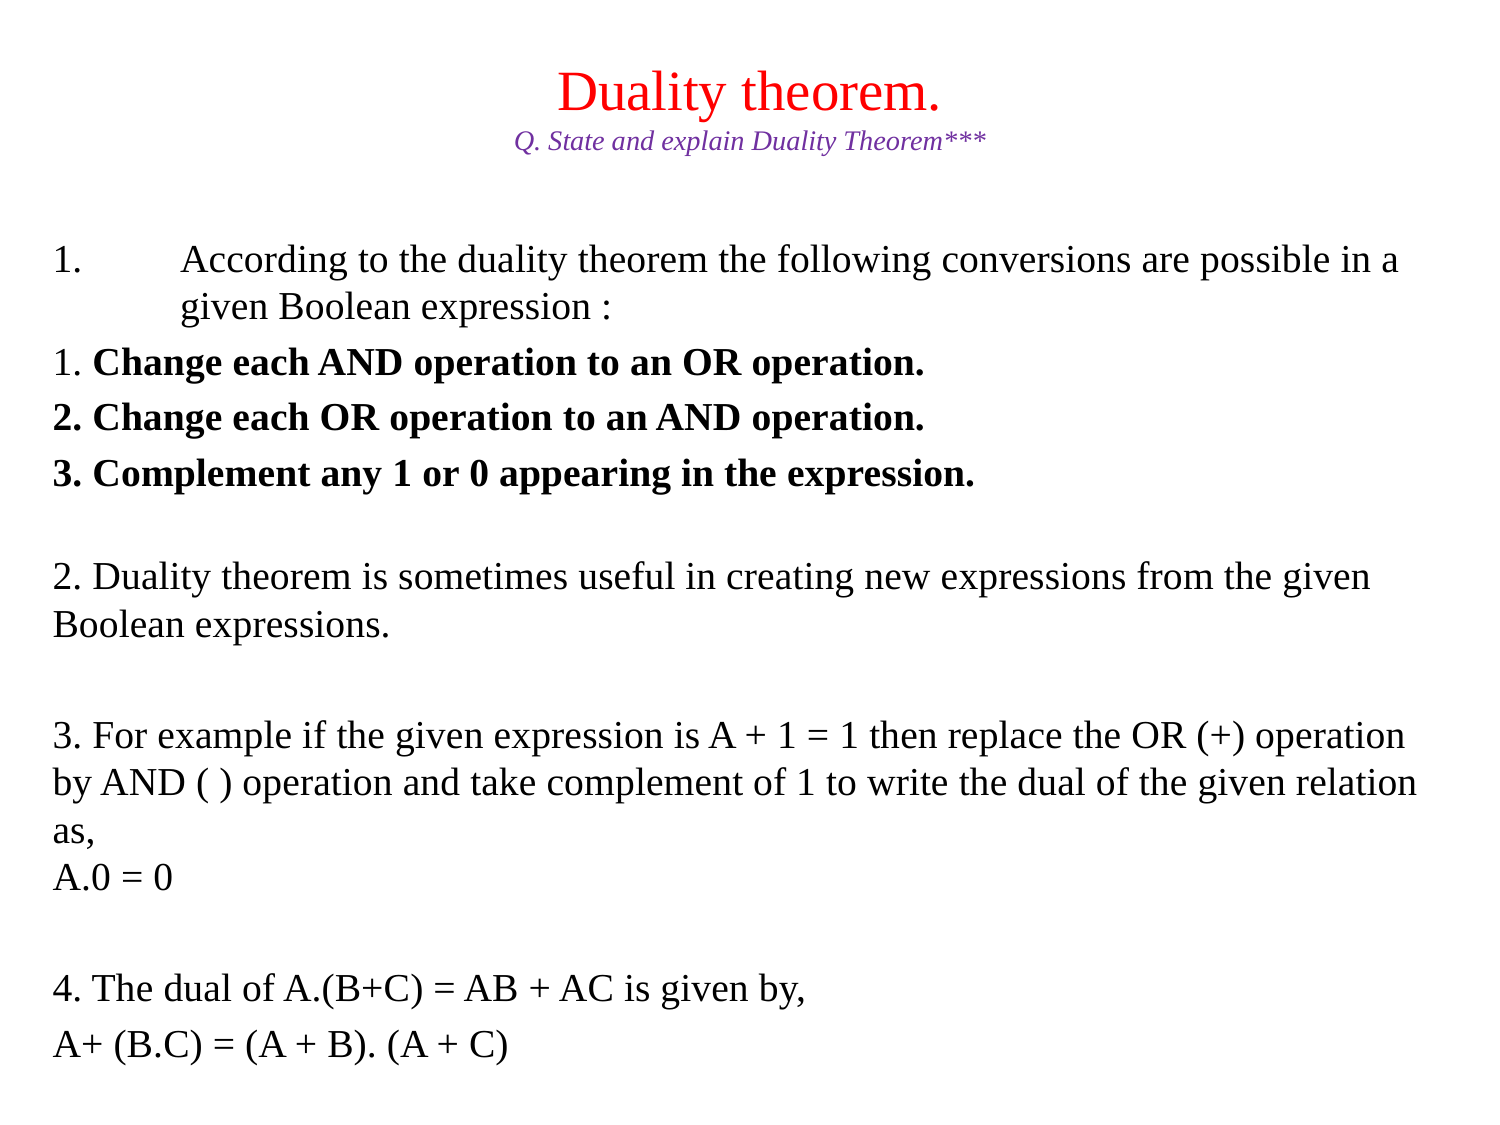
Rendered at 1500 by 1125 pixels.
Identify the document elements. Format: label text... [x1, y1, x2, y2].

title Duality theorem. Q. State and explain Duality Theorem*** [75, 45, 1425, 224]
list According to the duality theorem the following conversions are possible in a given Boolean expression : 1. Change each AND operation to an OR operation. 2. Change each OR operation to an AND operation. 3. Complement any 1 or 0 appearing in the expression. 2. Duality theorem is sometimes useful in creating new expressions from the given Boolean expressions. 3. For example if the given expression is A + 1 = 1 then replace the OR (+) operation by AND ( ) operation and take complement of 1 to write the dual of the given relation as, A.0 = 0 4. The dual of A.(B+C) = AB + AC is given by, A+ (B.C) = (A + B). (A + C) [37, 224, 1438, 1093]
